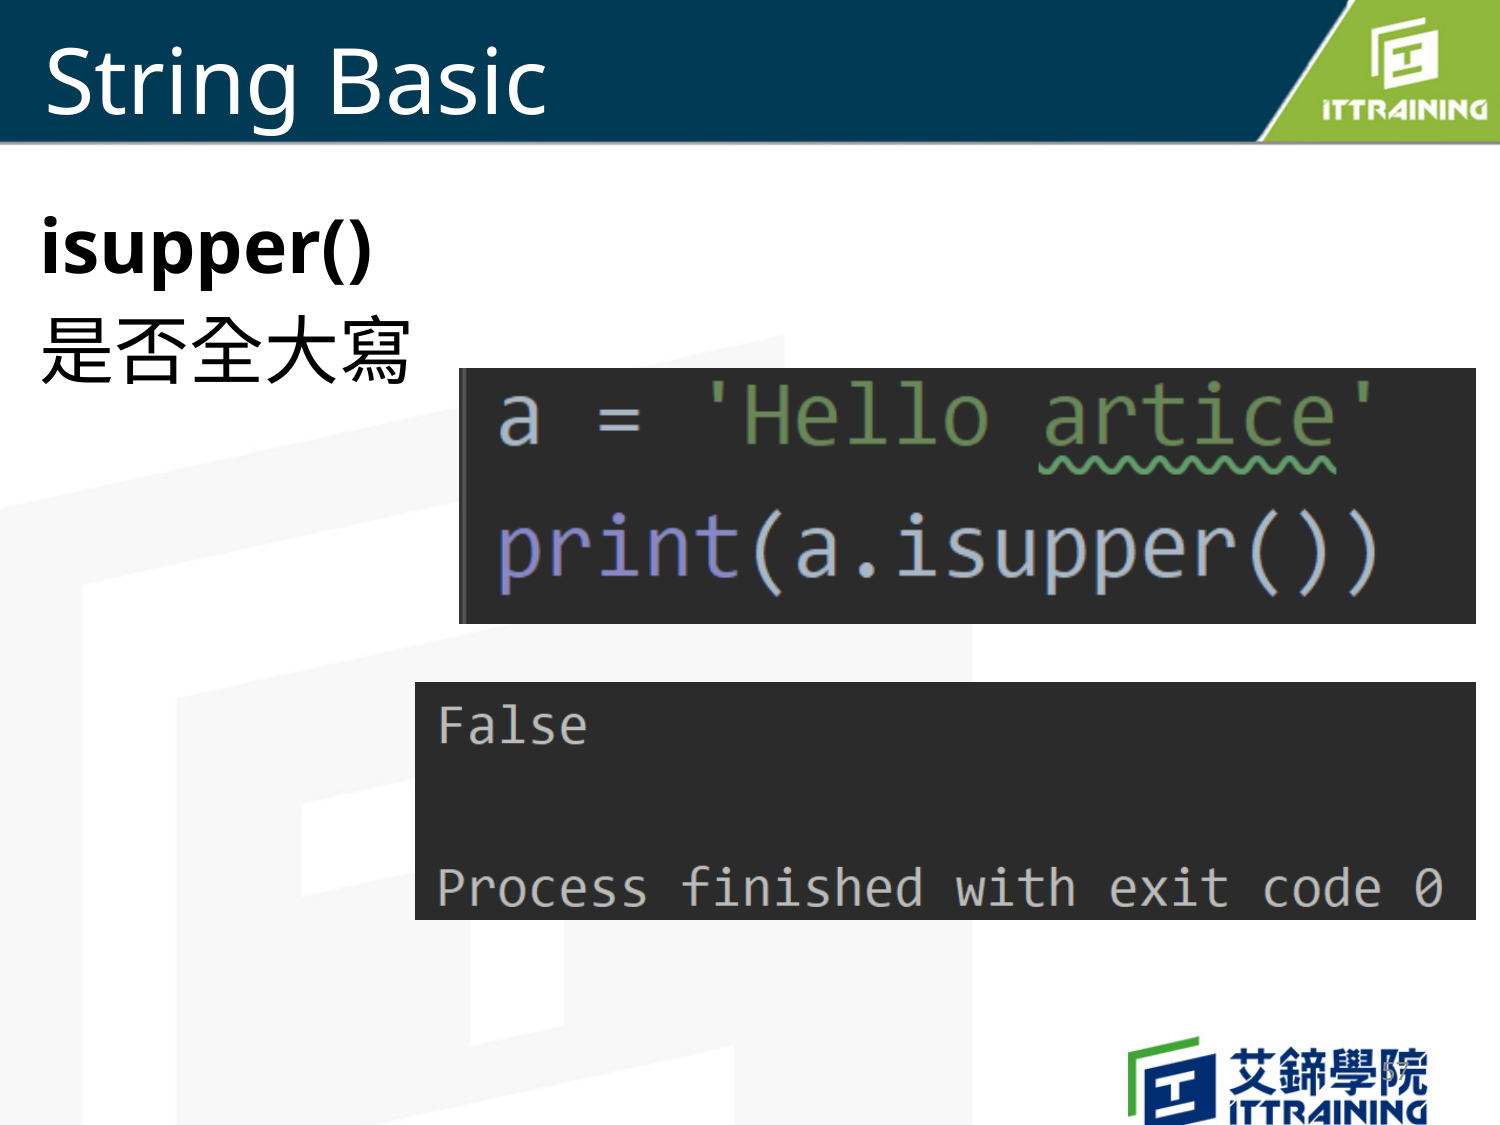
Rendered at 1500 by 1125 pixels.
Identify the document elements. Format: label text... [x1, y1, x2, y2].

slide_number 57 [1074, 1042, 1425, 1103]
picture [0, 0, 1500, 1125]
title String Basic [29, 0, 1380, 172]
list isupper() 是否全大寫 [24, 191, 1375, 934]
